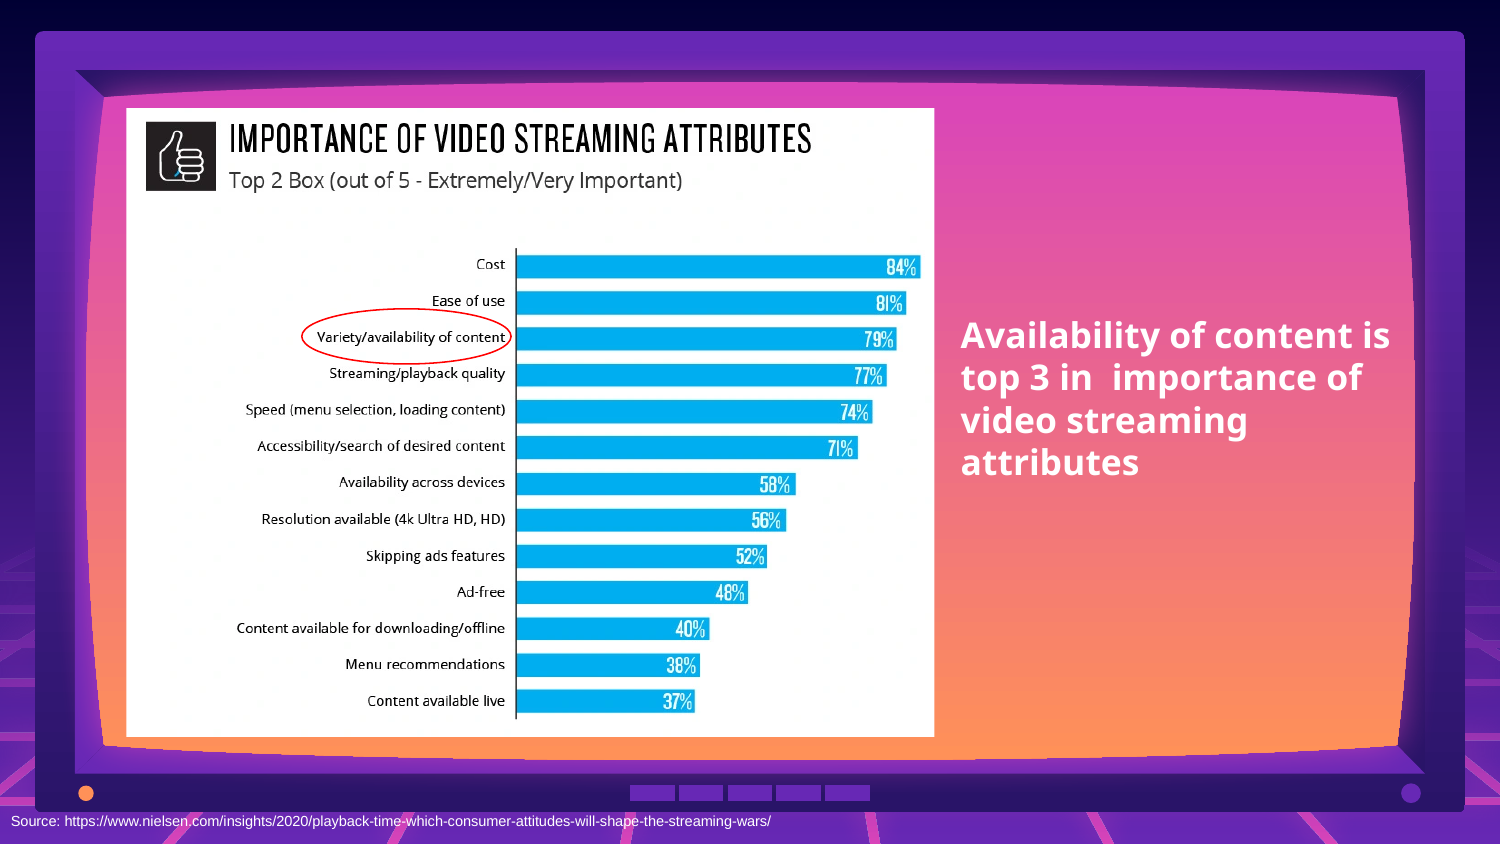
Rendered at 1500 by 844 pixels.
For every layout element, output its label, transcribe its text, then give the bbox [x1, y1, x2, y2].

title Availability of content is top 3 in importance of video streaming attributes [945, 257, 1415, 539]
picture [125, 107, 935, 737]
text_box Source: https://www.nielsen.com/insights/2020/playback-time-which-consumer-attitudes-will-shape-the-streaming-wars/ [0, 803, 1350, 839]
